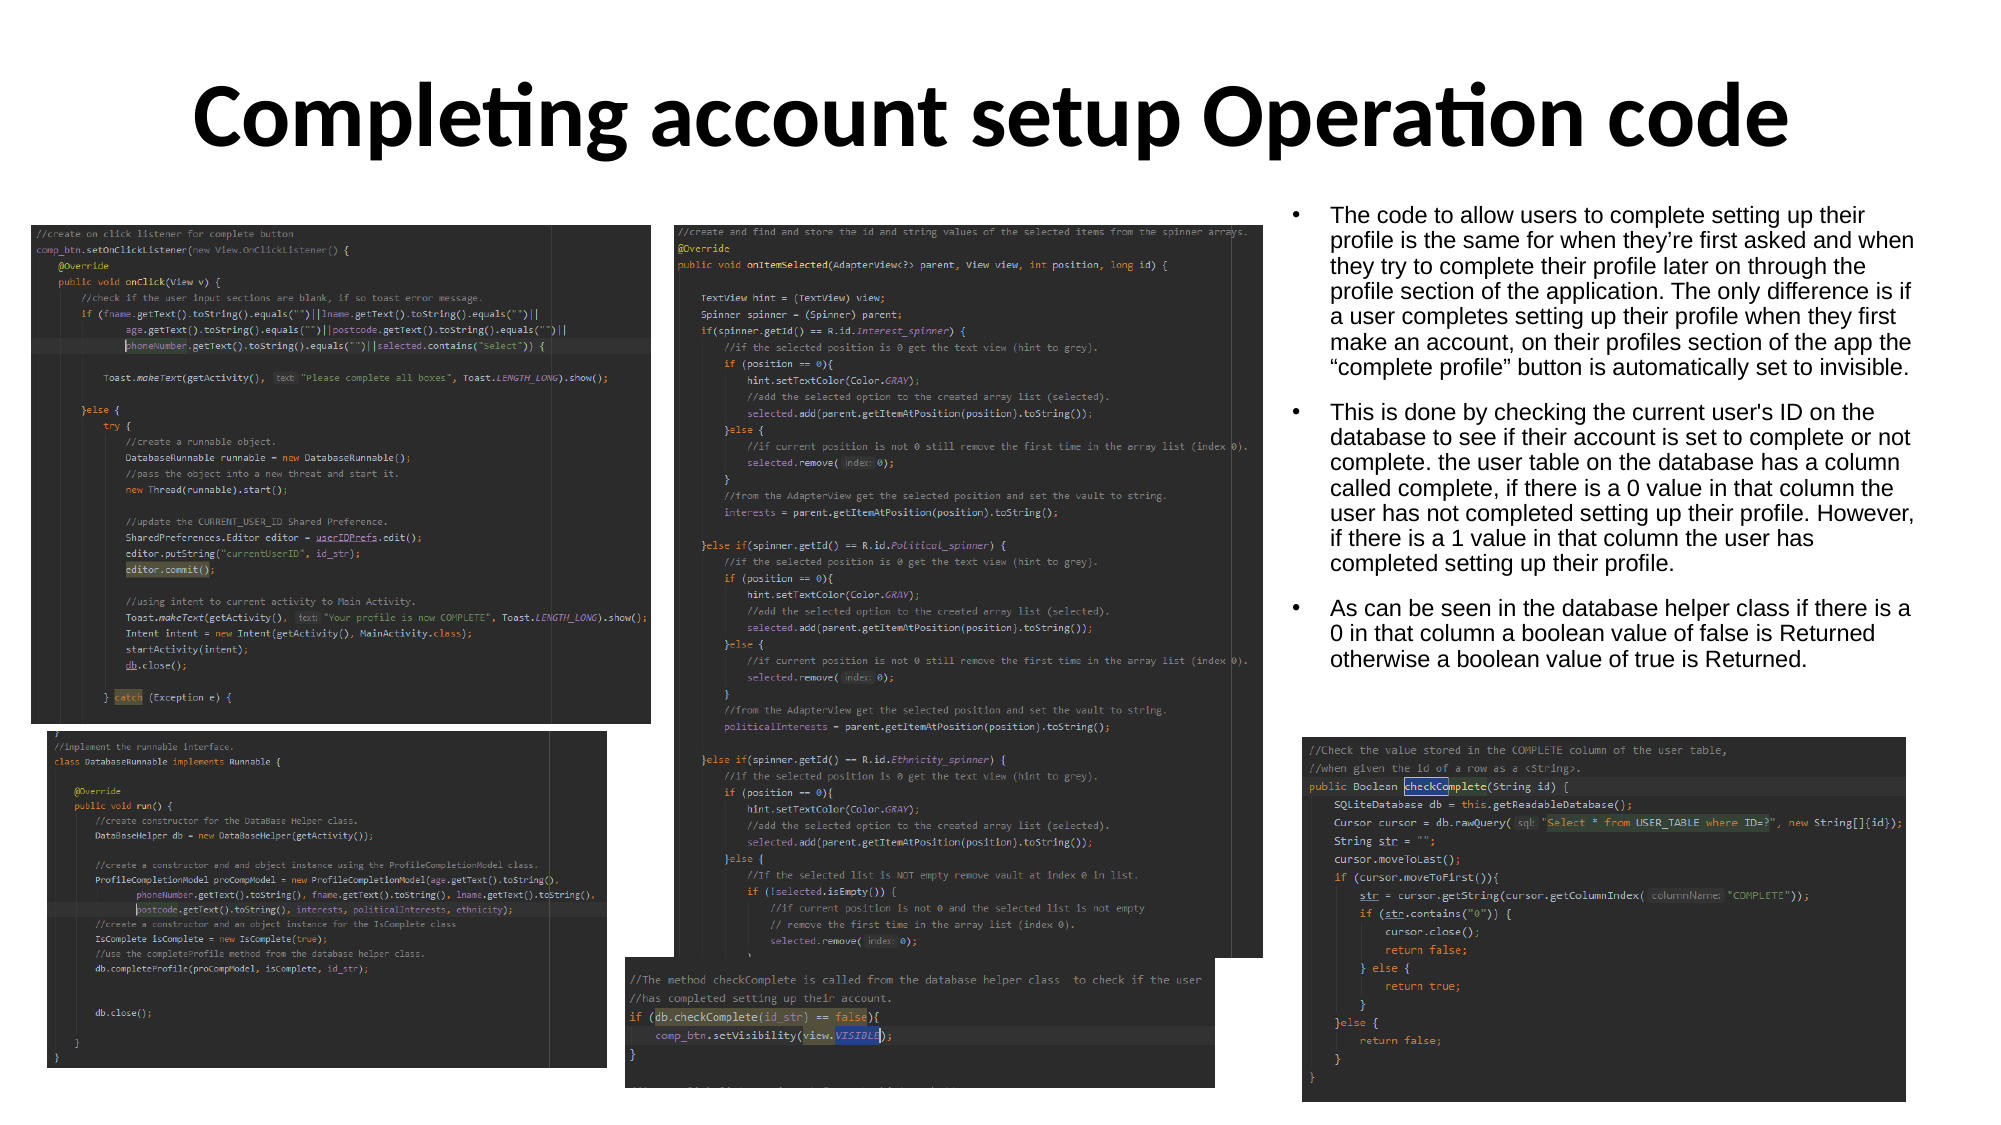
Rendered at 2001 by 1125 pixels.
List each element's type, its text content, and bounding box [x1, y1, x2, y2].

picture [1302, 737, 1906, 1102]
picture [31, 225, 651, 724]
list The code to allow users to complete setting up their profile is the same for when they’re first asked and when they try to complete their profile later on through the profile section of the application. The only difference is if a user completes setting up their profile when they first make an account, on their profiles section of the app the “complete profile” button is automatically set to invisible. This is done by checking the current user's ID on the database to see if their account is set to complete or not complete. the user table on the database has a column called complete, if there is a 0 value in that column the user has not completed setting up their profile. However, if there is a 1 value in that column the user has completed setting up their profile. As can be seen in the database helper class if there is a 0 in that column a boolean value of false is Returned otherwise a boolean value of true is Returned. [1277, 195, 1932, 695]
title Completing account setup Operation code [130, 8, 1856, 226]
picture [625, 225, 1263, 1088]
picture [47, 731, 607, 1068]
